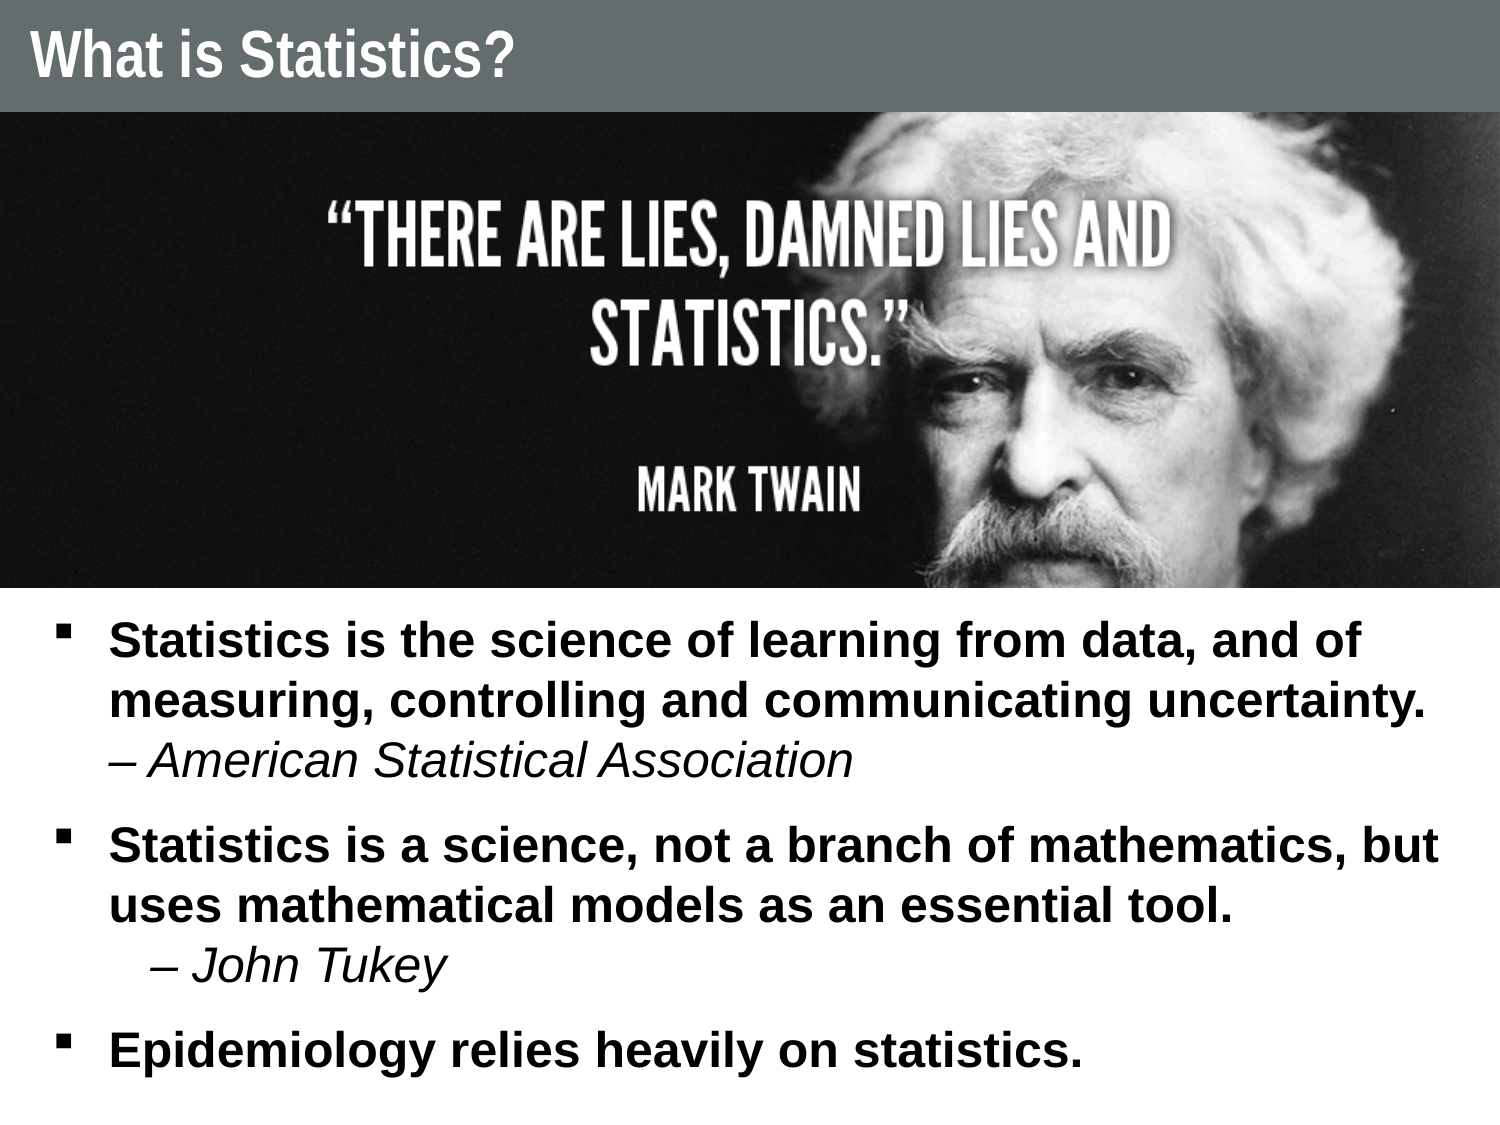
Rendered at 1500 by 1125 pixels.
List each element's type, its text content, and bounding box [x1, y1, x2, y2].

picture [0, 112, 1500, 589]
text_box Statistics is the science of learning from data, and of measuring, controlling and communicating uncertainty. – American Statistical Association Statistics is a science, not a branch of mathematics, but uses mathematical models as an essential tool. – John Tukey Epidemiology relies heavily on statistics. [37, 599, 1475, 1085]
title What is Statistics? [0, 0, 1500, 111]
